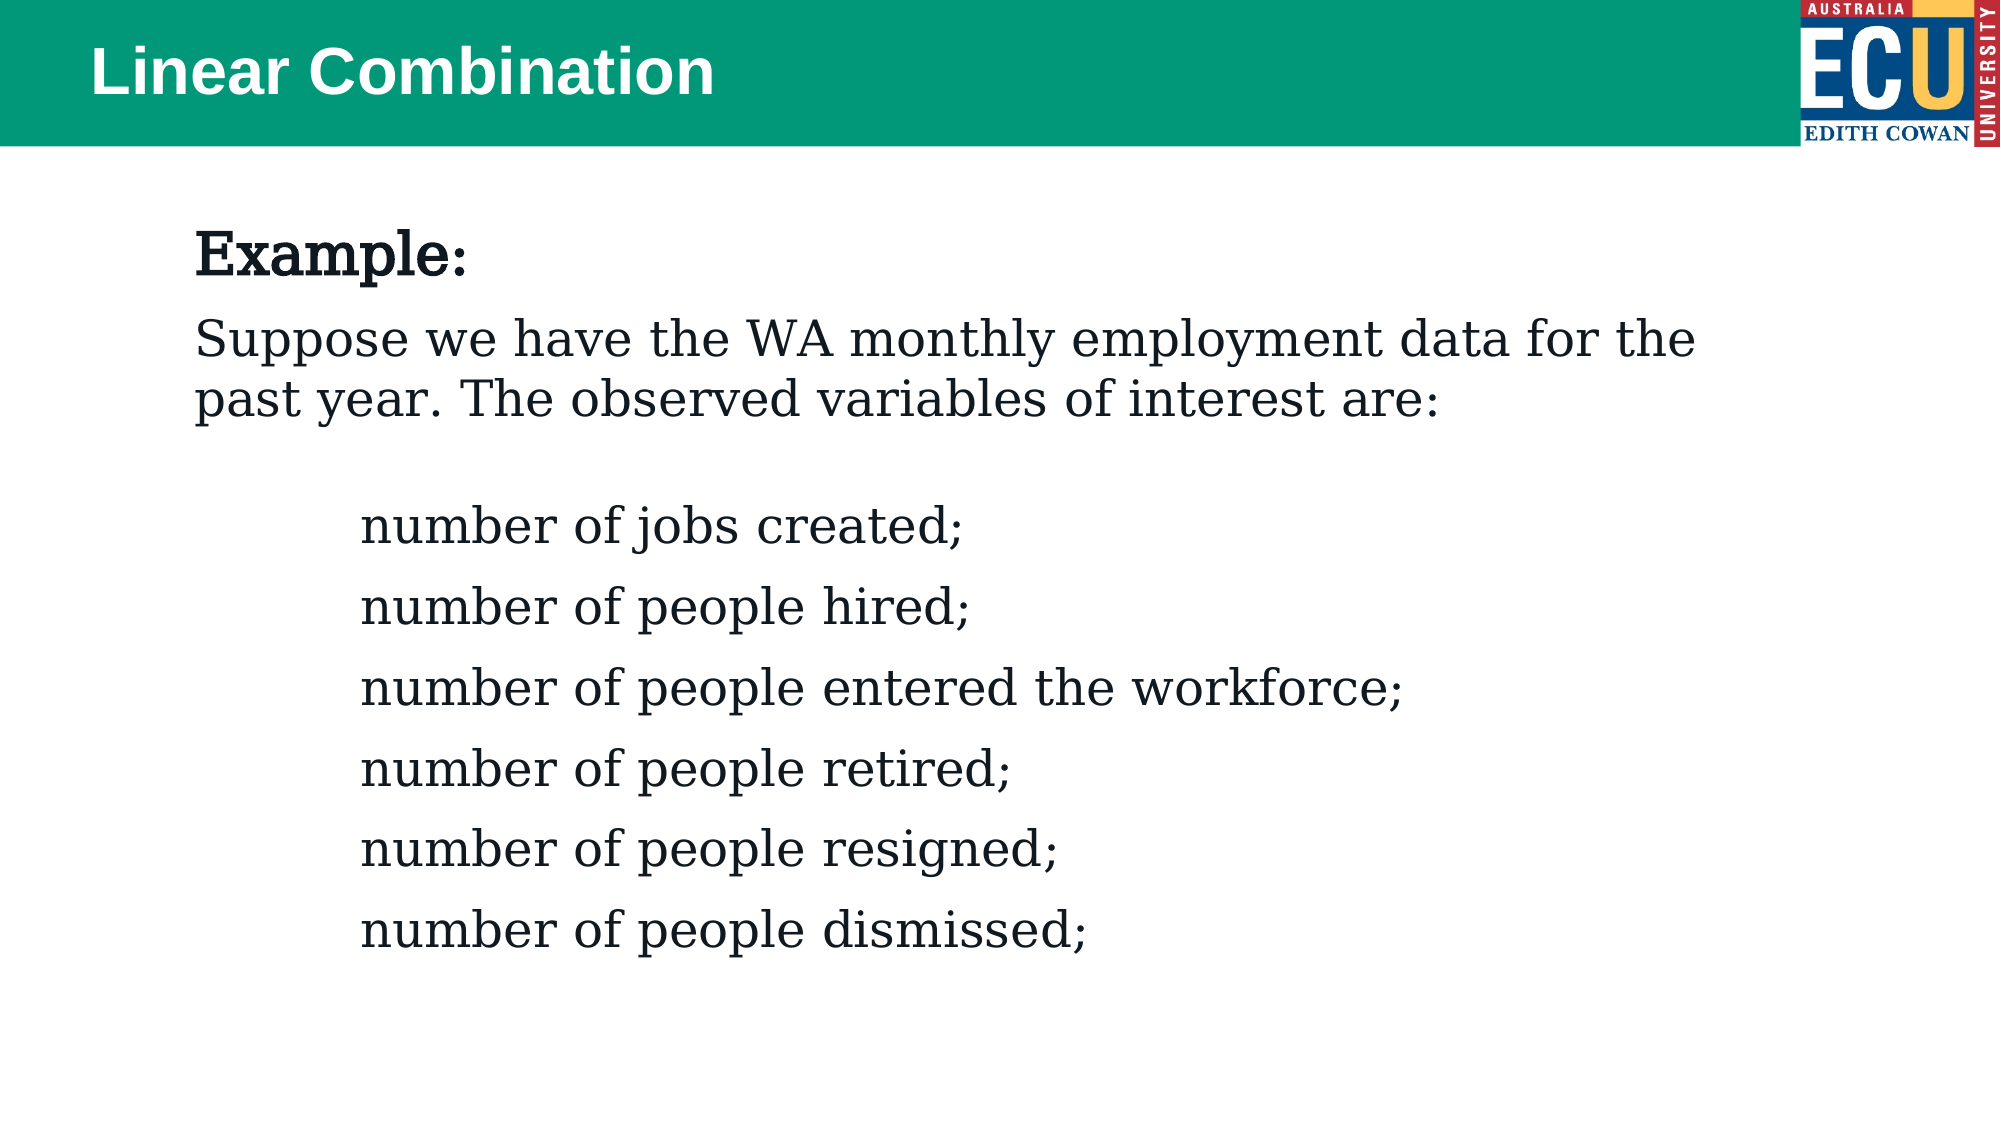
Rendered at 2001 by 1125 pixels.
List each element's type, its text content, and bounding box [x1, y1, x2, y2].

picture [1801, 0, 2000, 147]
title Linear Combination [75, 0, 1801, 147]
